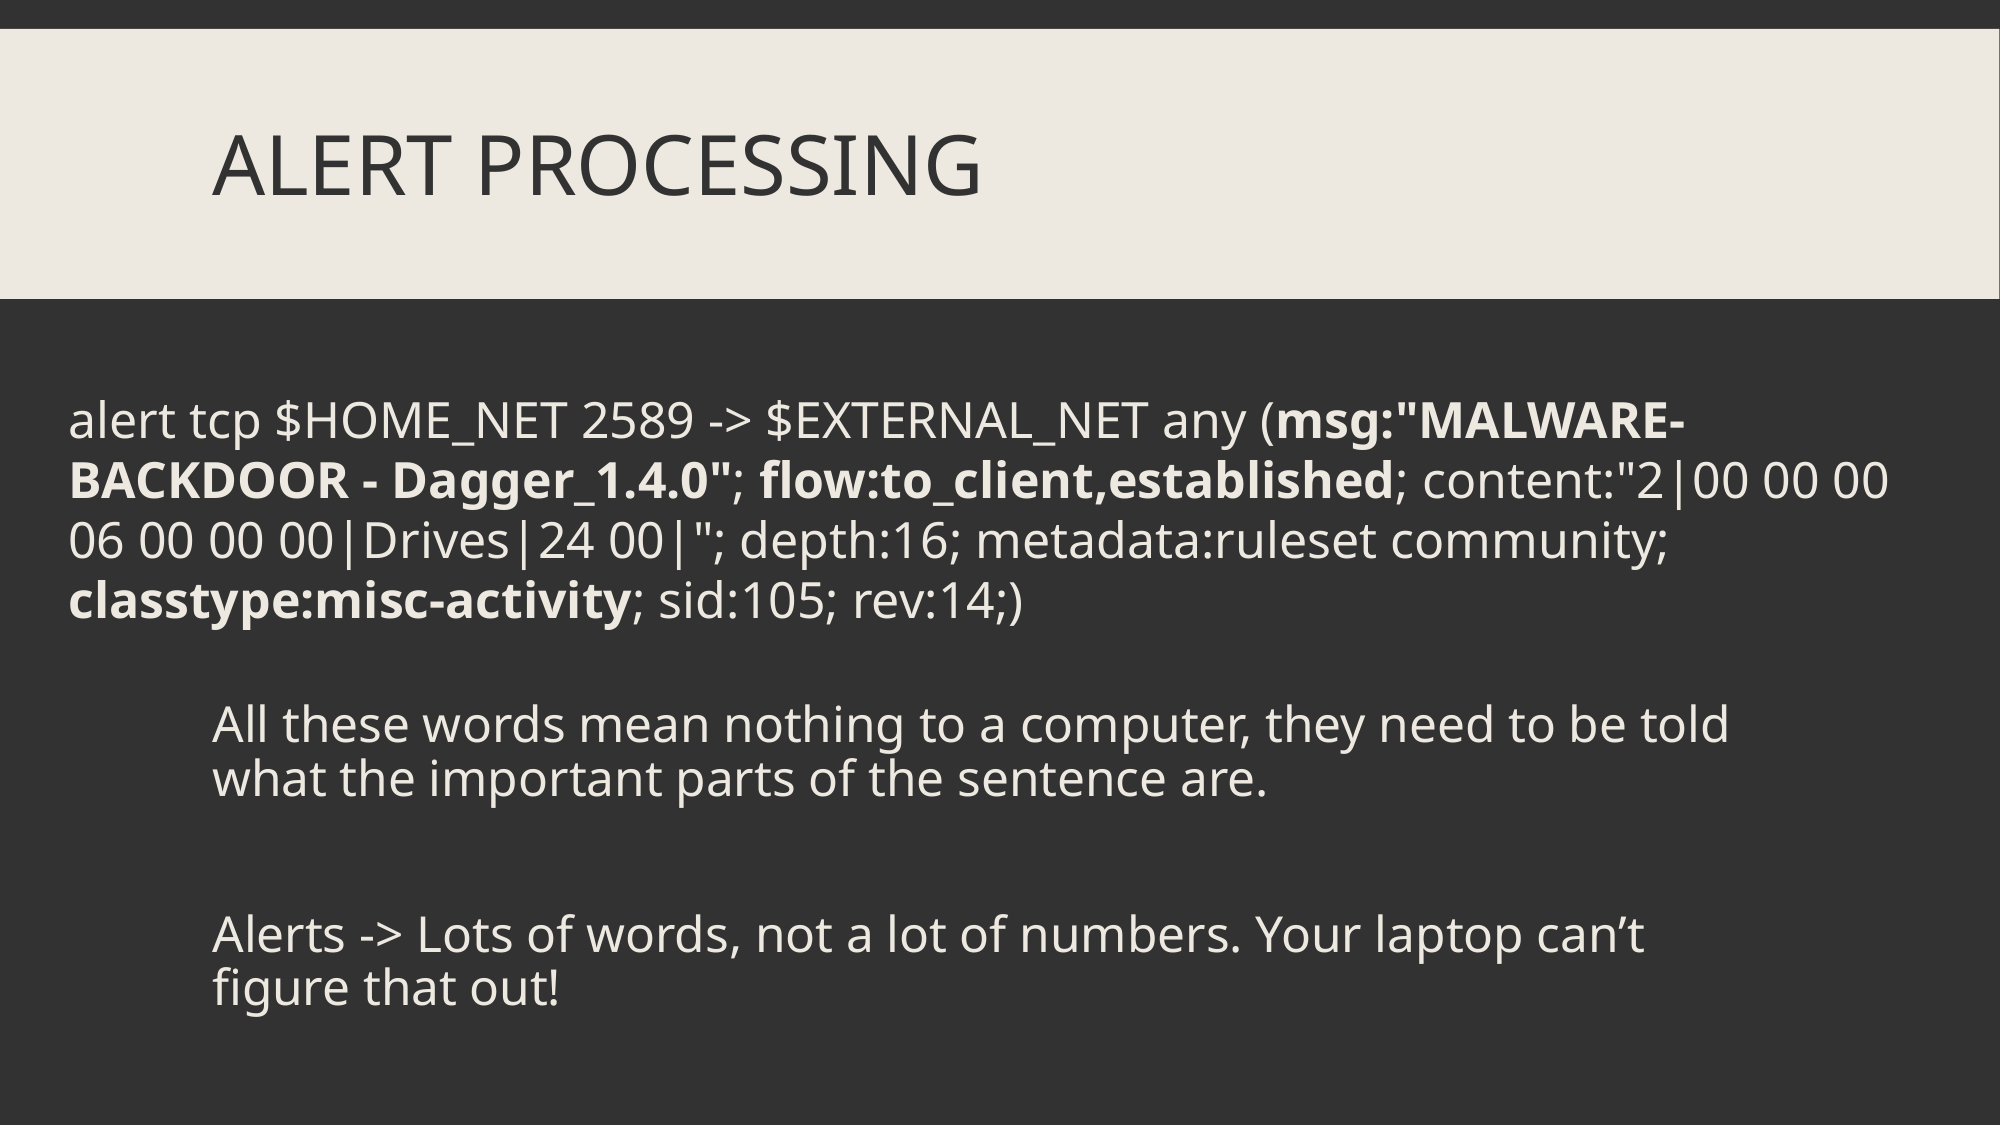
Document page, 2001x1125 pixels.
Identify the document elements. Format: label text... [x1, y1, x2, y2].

title Alert Processing [197, 46, 1803, 295]
text_box alert tcp $HOME_NET 2589 -> $EXTERNAL_NET any (msg:"MALWARE-BACKDOOR - Dagger_1.4.0"; flow:to_client,established; content:"2|00 00 00 06 00 00 00|Drives|24 00|"; depth:16; metadata:ruleset community; classtype:misc-activity; sid:105; rev:14;) [53, 380, 1966, 696]
list All these words mean nothing to a computer, they need to be told what the important parts of the sentence are. Alerts -> Lots of words, not a lot of numbers. Your laptop can’t figure that out! [197, 696, 1803, 1105]
